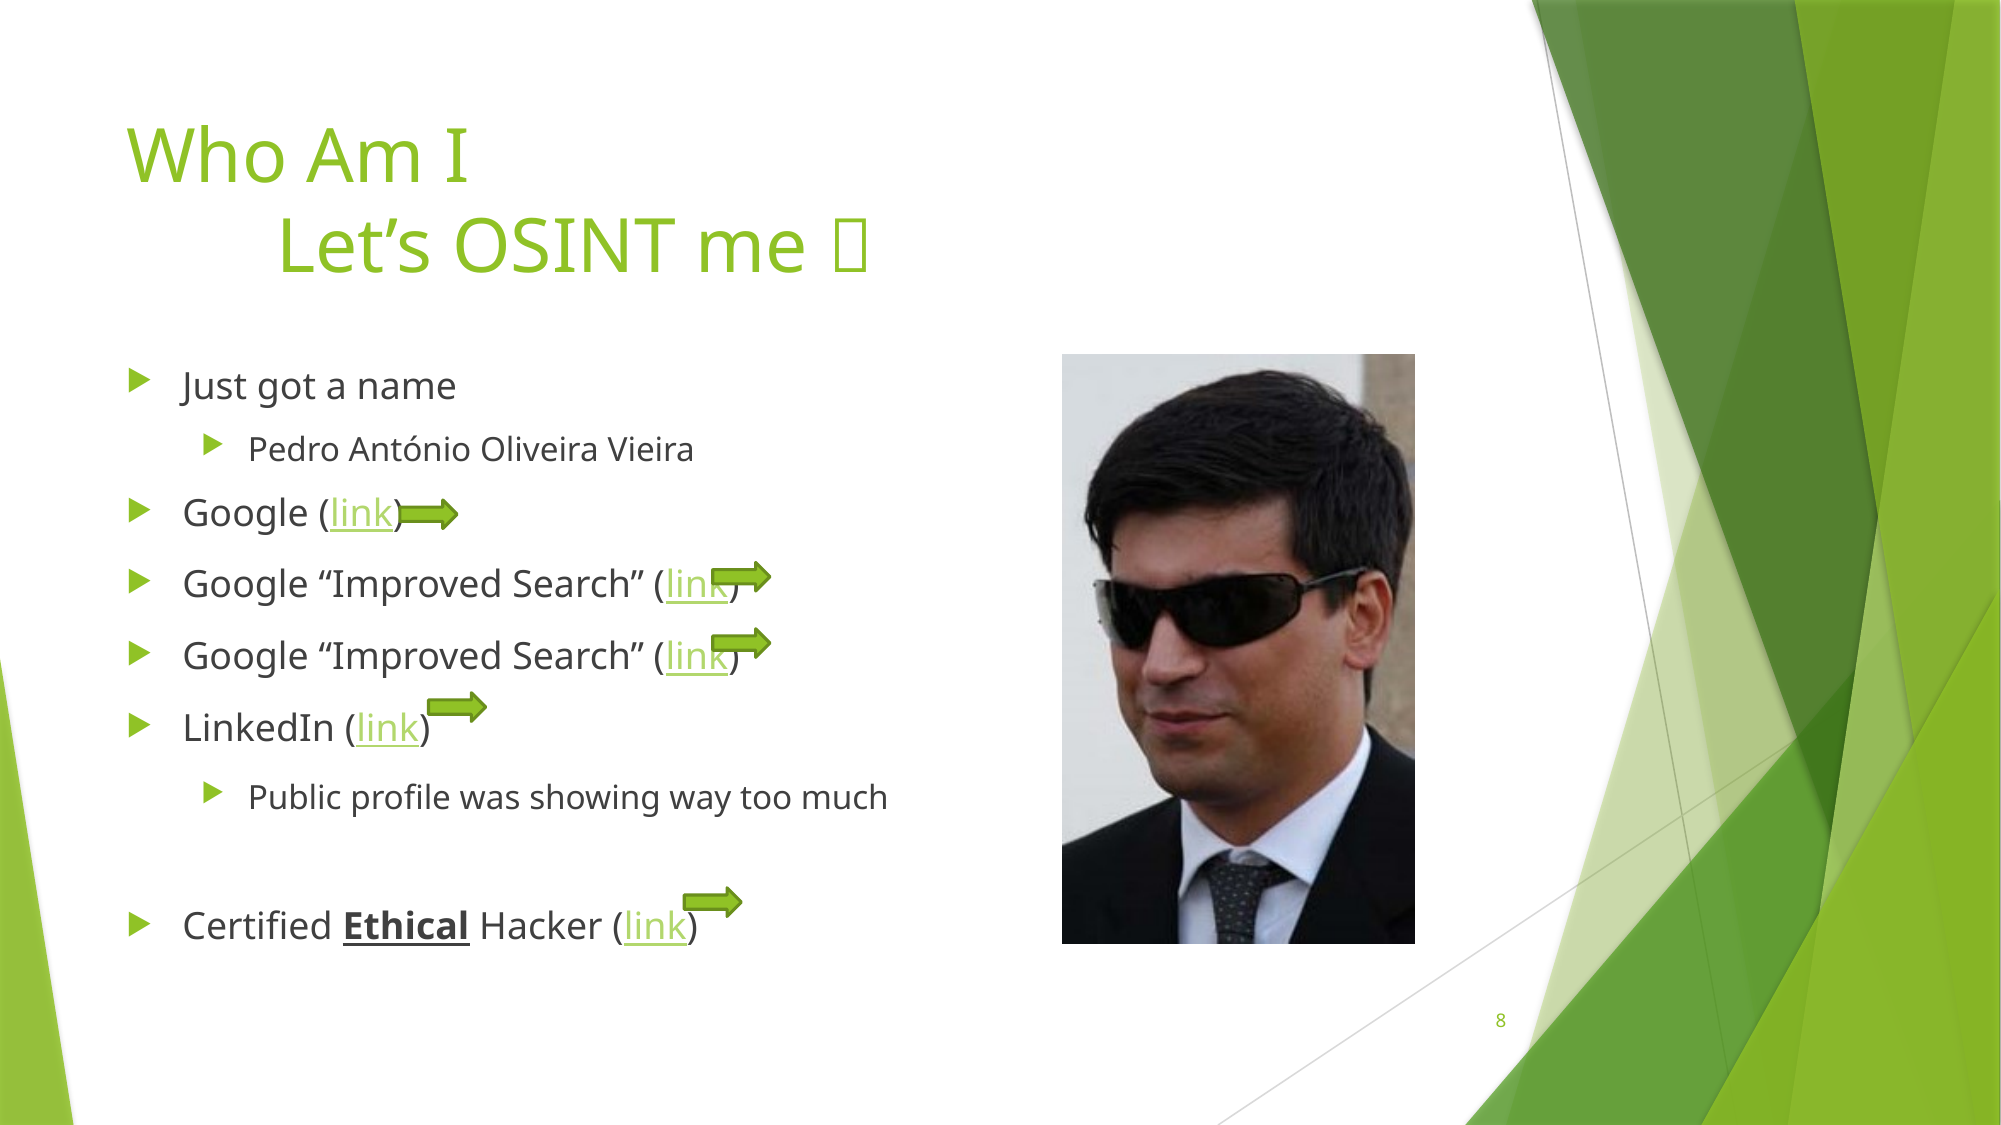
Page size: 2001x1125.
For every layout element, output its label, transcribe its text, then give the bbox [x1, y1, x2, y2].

slide_number 8 [1409, 991, 1522, 1051]
text_box [682, 886, 743, 918]
title Who Am I Let’s OSINT me  [111, 99, 1522, 317]
text_box [398, 498, 459, 530]
list Just got a name Pedro António Oliveira Vieira Google (link) Google “Improved Search” (link) Google “Improved Search” (link) LinkedIn (link) Public profile was showing way too much Certified Ethical Hacker (link) [111, 354, 1522, 992]
text_box [426, 691, 487, 723]
picture [1061, 353, 1415, 945]
text_box [711, 627, 772, 659]
text_box [711, 560, 772, 593]
